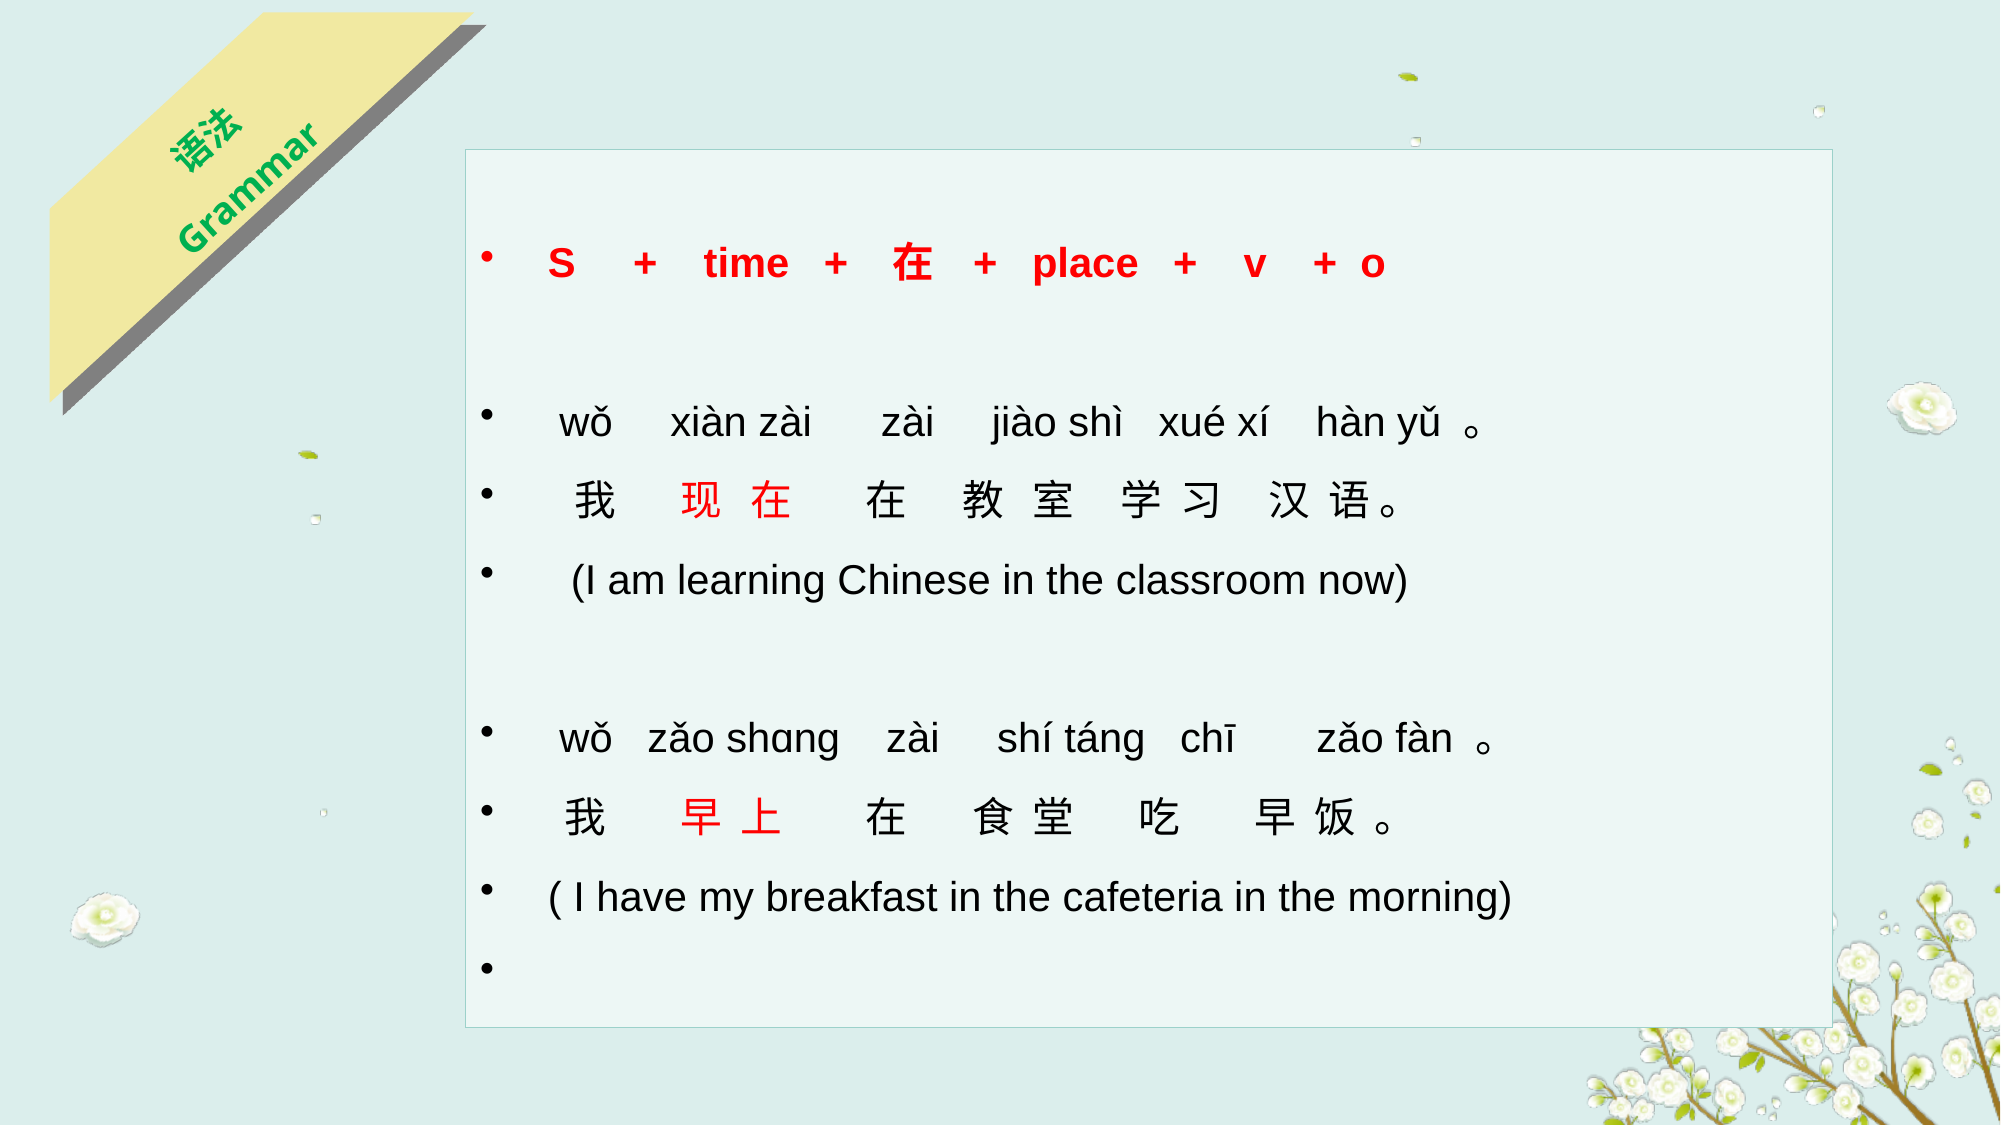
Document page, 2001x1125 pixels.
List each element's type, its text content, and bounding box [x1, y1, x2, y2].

picture [1219, 31, 1969, 487]
picture [1522, 667, 2000, 1125]
picture [119, 409, 465, 864]
list S + time + 在 + place + v + o wǒ xiàn zài zài jiào shì xué xí hàn yǔ 。 我 现 在 在 教 室 学 习 汉 语 。 (I am learning Chinese in the classroom now) wǒ zǎo shɑnɡ zài shí tánɡ chī zǎo fàn 。 我 早 上 在 食 堂 吃 早 饭 。 ( I have my breakfast in the cafeteria in the morning) [465, 149, 1833, 1028]
picture [51, 867, 162, 973]
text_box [0, 13, 490, 401]
